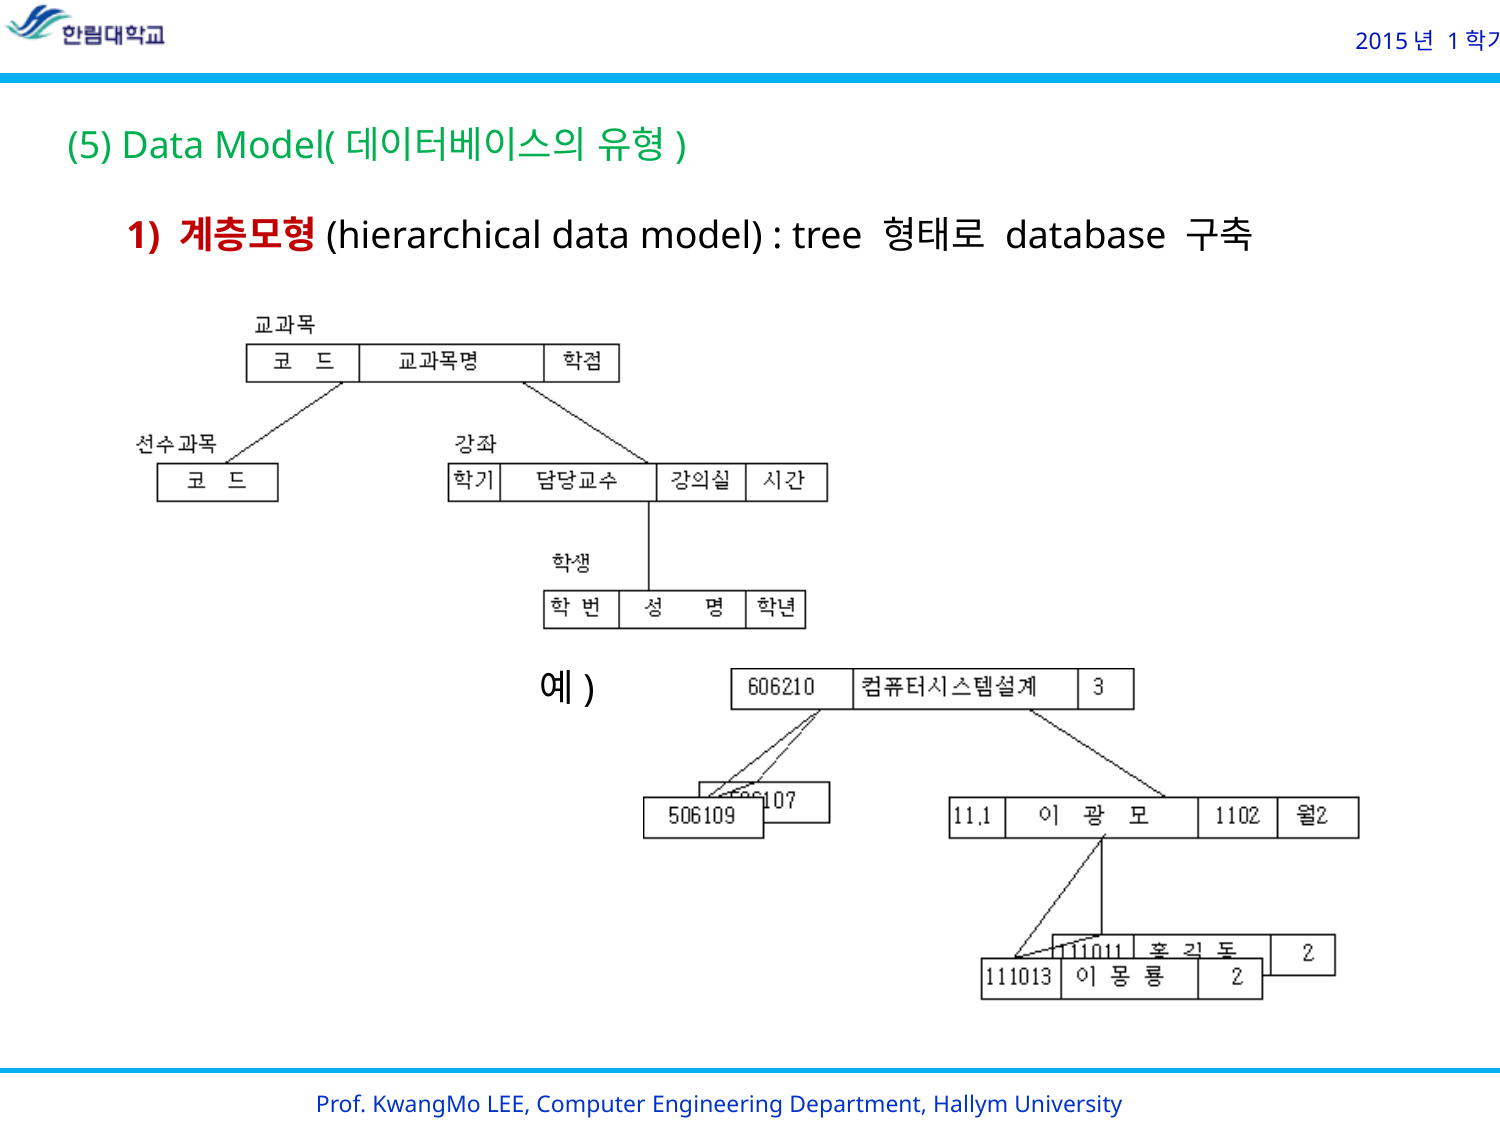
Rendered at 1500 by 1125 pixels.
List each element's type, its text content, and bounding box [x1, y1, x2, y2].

text_box Prof. KwangMo LEE, Computer Engineering Department, Hallym University [301, 1082, 1247, 1125]
text_box 2015년 1학기 [1340, 19, 1500, 62]
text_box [52, 113, 1377, 1002]
picture [0, 0, 174, 59]
